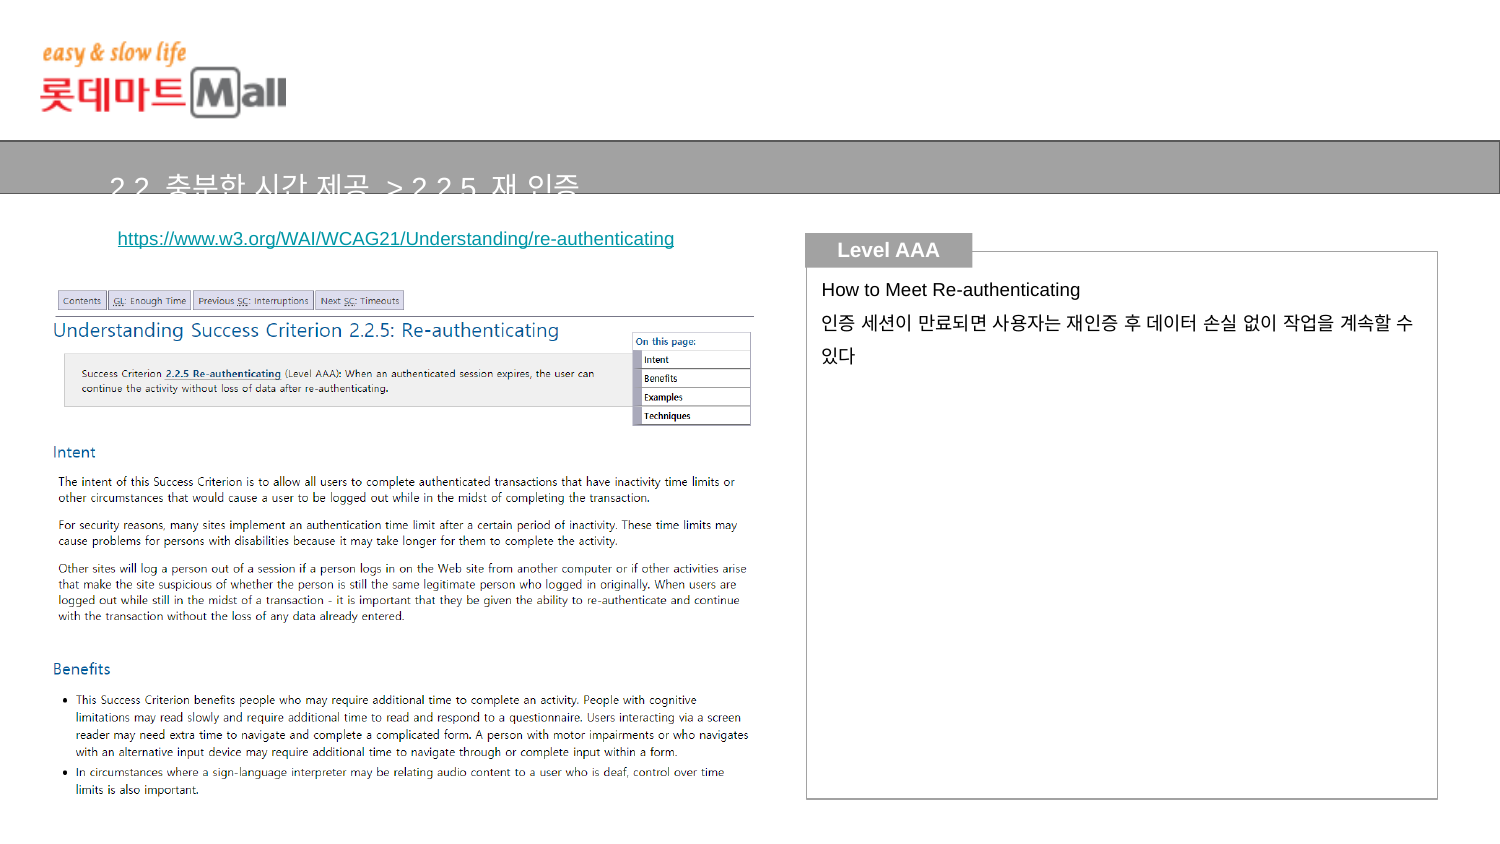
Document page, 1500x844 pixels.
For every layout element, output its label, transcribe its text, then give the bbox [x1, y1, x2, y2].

text_box Level AAA [805, 233, 973, 268]
text_box 2.2 충분한 시간 제공 > 2.2.5 재 인증 [94, 137, 1406, 199]
picture [48, 283, 757, 802]
text_box https://www.w3.org/WAI/WCAG21/Understanding/re-authenticating [41, 211, 750, 259]
picture [39, 41, 286, 120]
text_box How to Meet Re-authenticating 인증 세션이 만료되면 사용자는 재인증 후 데이터 손실 없이 작업을 계속할 수 있다 [806, 251, 1438, 800]
